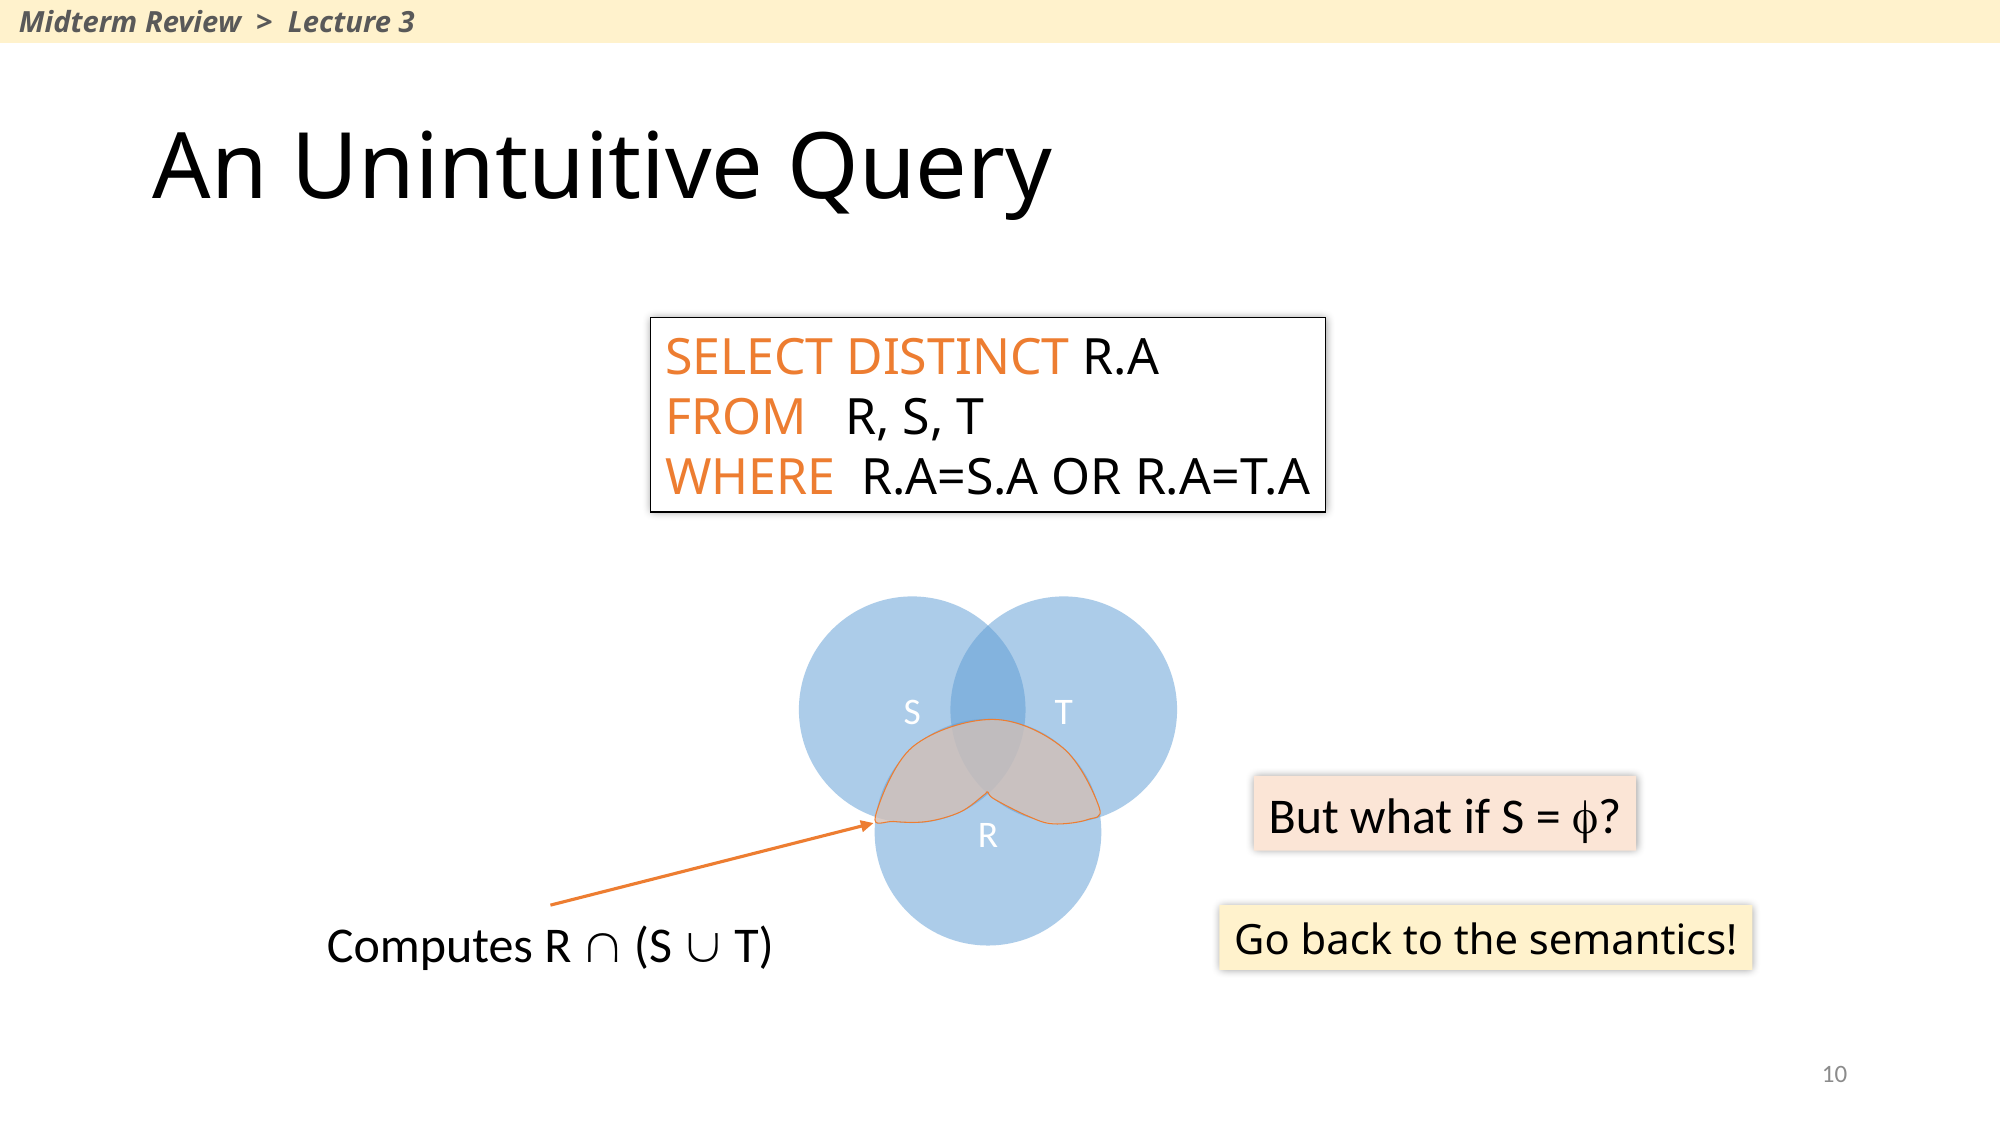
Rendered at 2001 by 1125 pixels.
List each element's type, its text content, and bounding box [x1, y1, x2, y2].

title An Unintuitive Query [137, 59, 1863, 278]
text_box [550, 823, 874, 906]
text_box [0, 0, 2000, 47]
text_box But what if S = f? [1253, 775, 1637, 851]
text_box R [874, 794, 1103, 947]
slide_number 10 [1412, 1042, 1863, 1103]
text_box [874, 718, 1101, 825]
text_box Go back to the semantics! [1219, 905, 1753, 970]
text_box S [797, 595, 988, 818]
text_box T [949, 595, 1179, 818]
text_box SELECT DISTINCT R.A FROM R, S, T WHERE R.A=S.A OR R.A=T.A [650, 317, 1326, 513]
text_box Computes R Ç (S È T) [312, 905, 789, 980]
